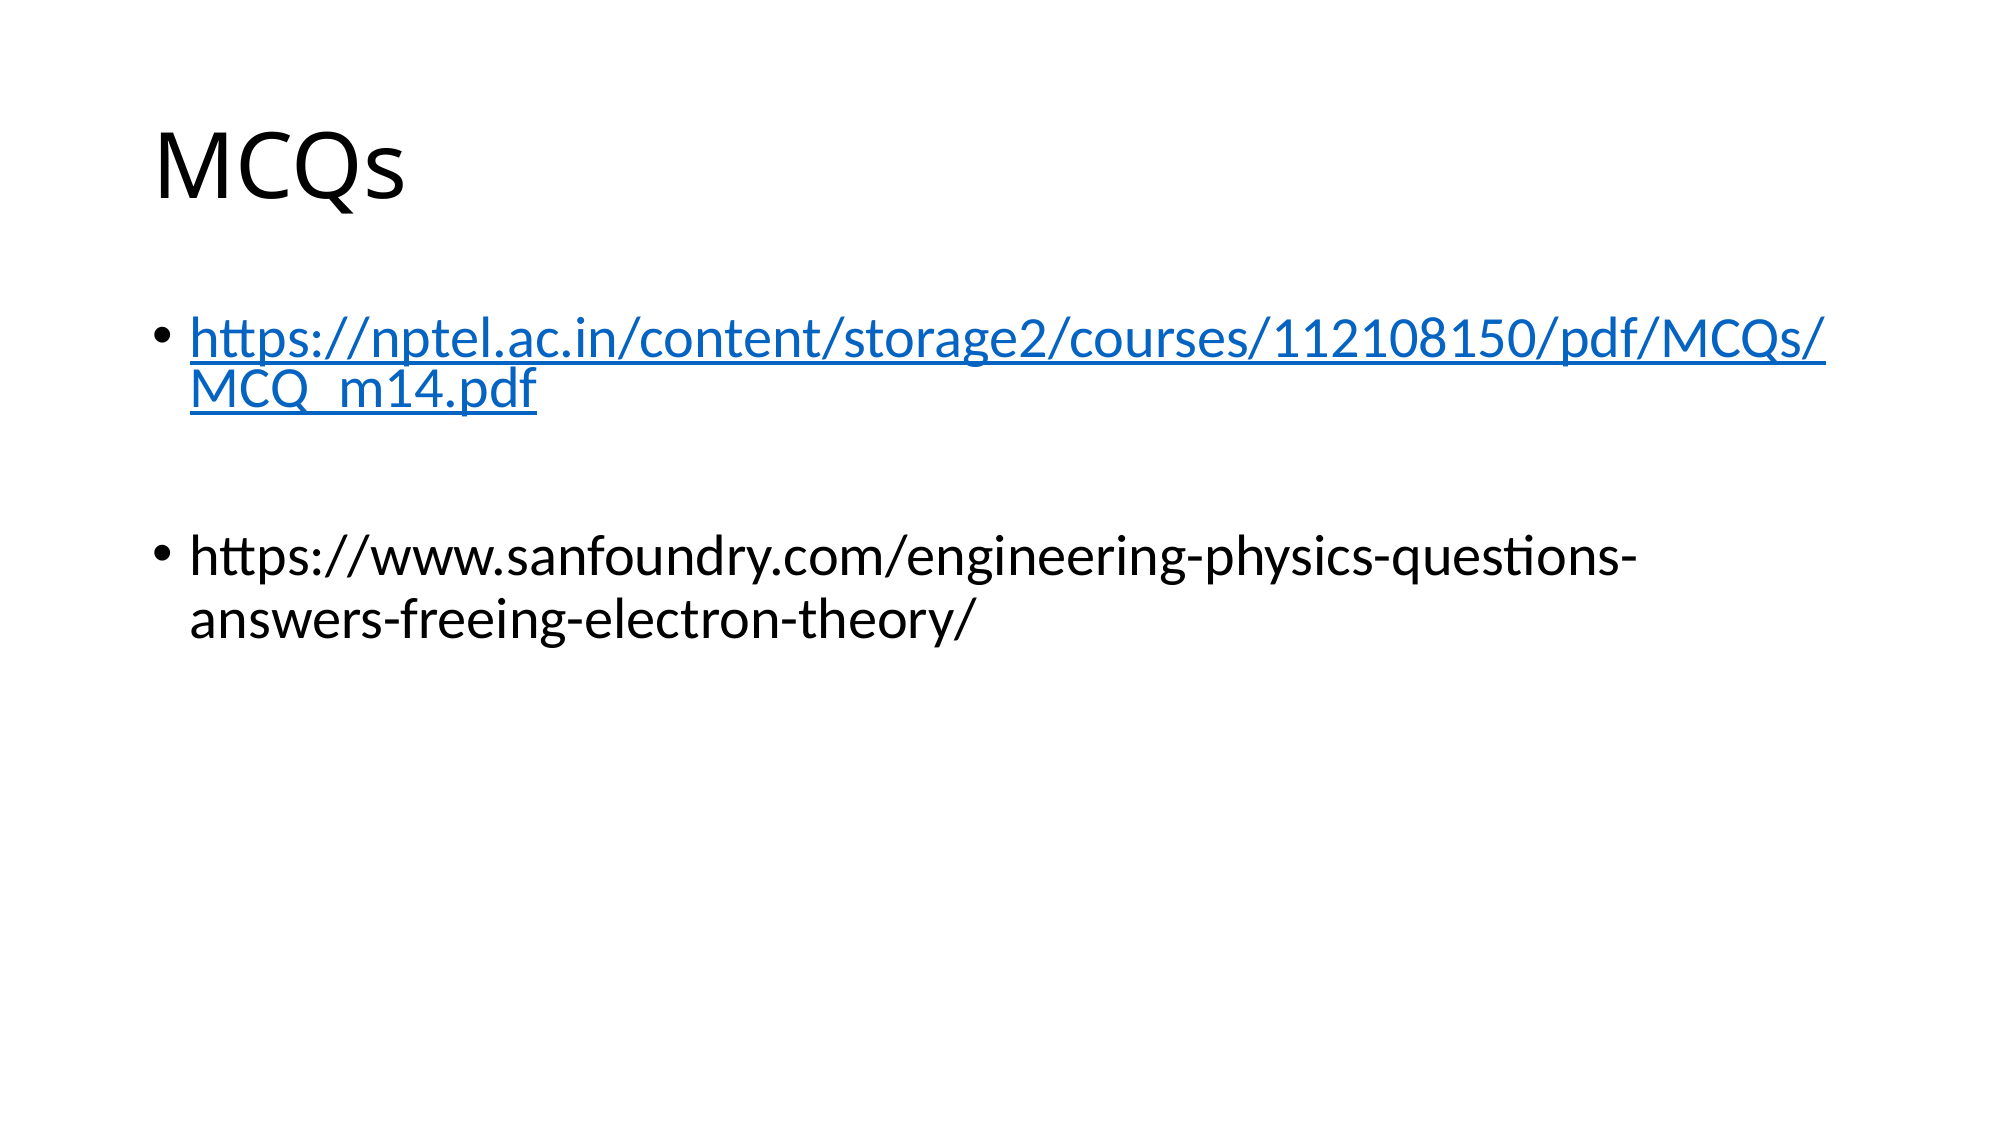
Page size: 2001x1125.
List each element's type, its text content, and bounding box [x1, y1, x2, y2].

title MCQs [137, 59, 1863, 278]
list https://nptel.ac.in/content/storage2/courses/112108150/pdf/MCQs/MCQ_m14.pdf https://www.sanfoundry.com/engineering-physics-questions-answers-freeing-electron-theory/ [137, 299, 1863, 1014]
